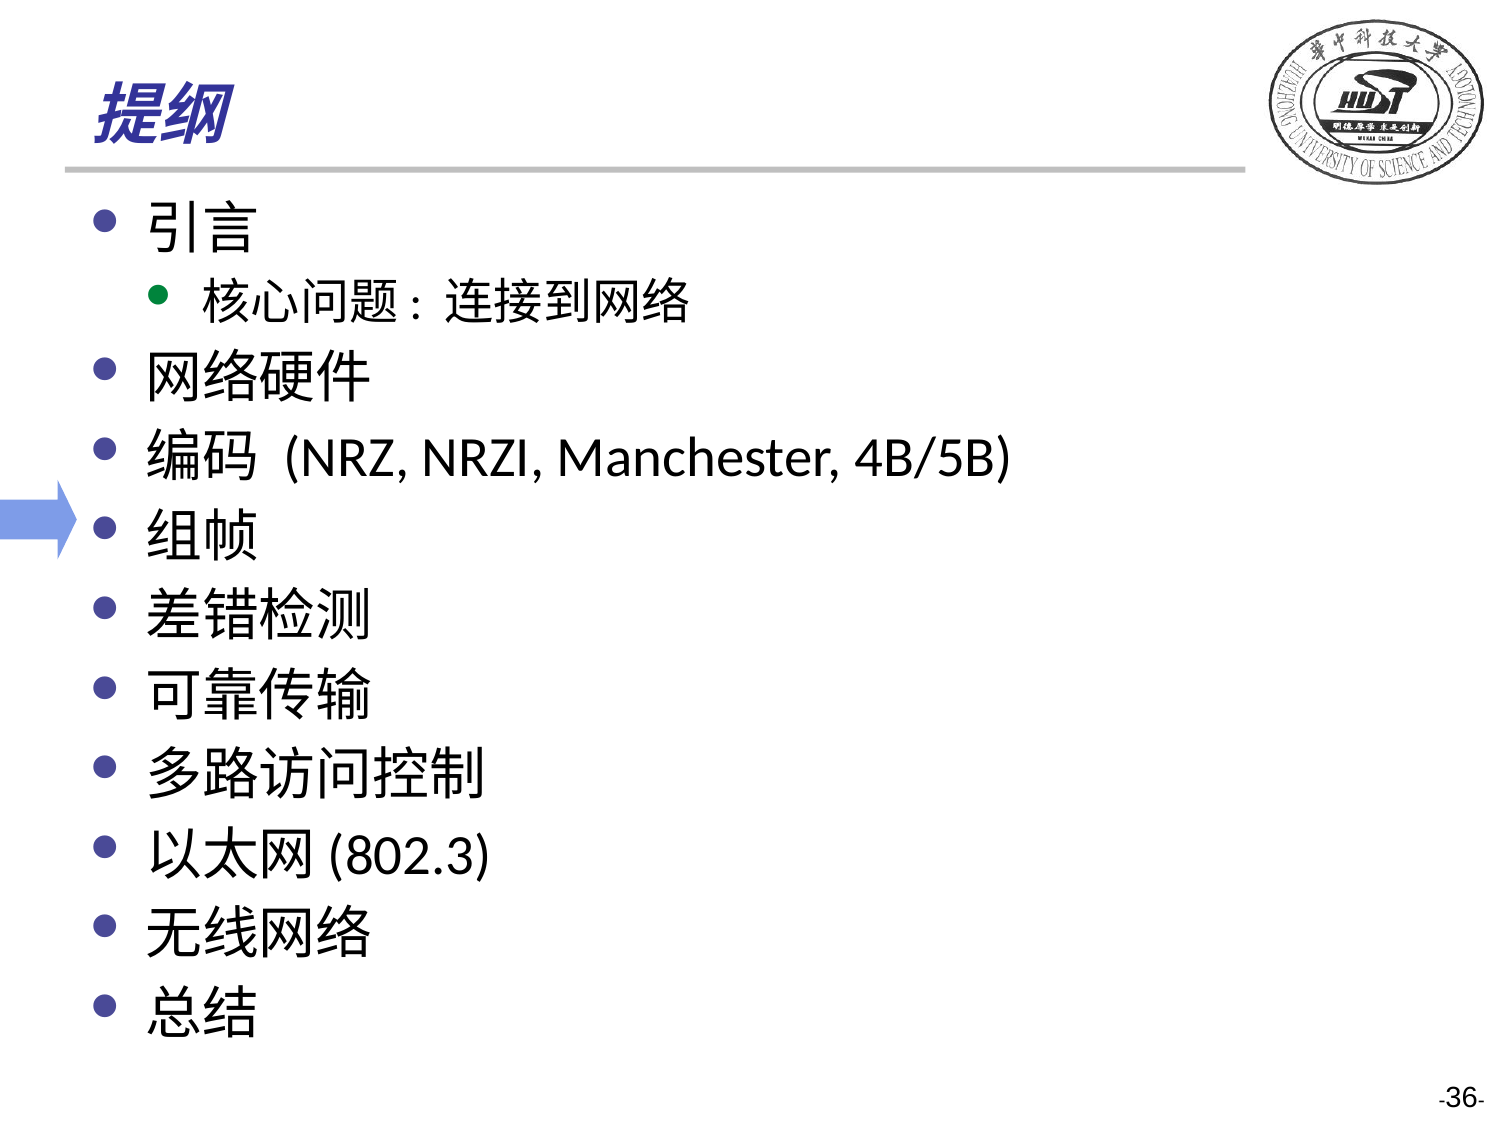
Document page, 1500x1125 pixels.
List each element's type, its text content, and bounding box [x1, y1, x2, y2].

picture [1257, 18, 1489, 185]
title 提纲 [76, 42, 1315, 160]
text_box [0, 479, 77, 560]
list 引言 核心问题: 连接到网络 网络硬件 编码 (NRZ, NRZI, Manchester, 4B/5B) 组帧 差错检测 可靠传输 多路访问控制 以太网(802.3) 无线网络 总结 [75, 184, 1425, 1059]
slide_number -36- [1149, 1070, 1500, 1125]
